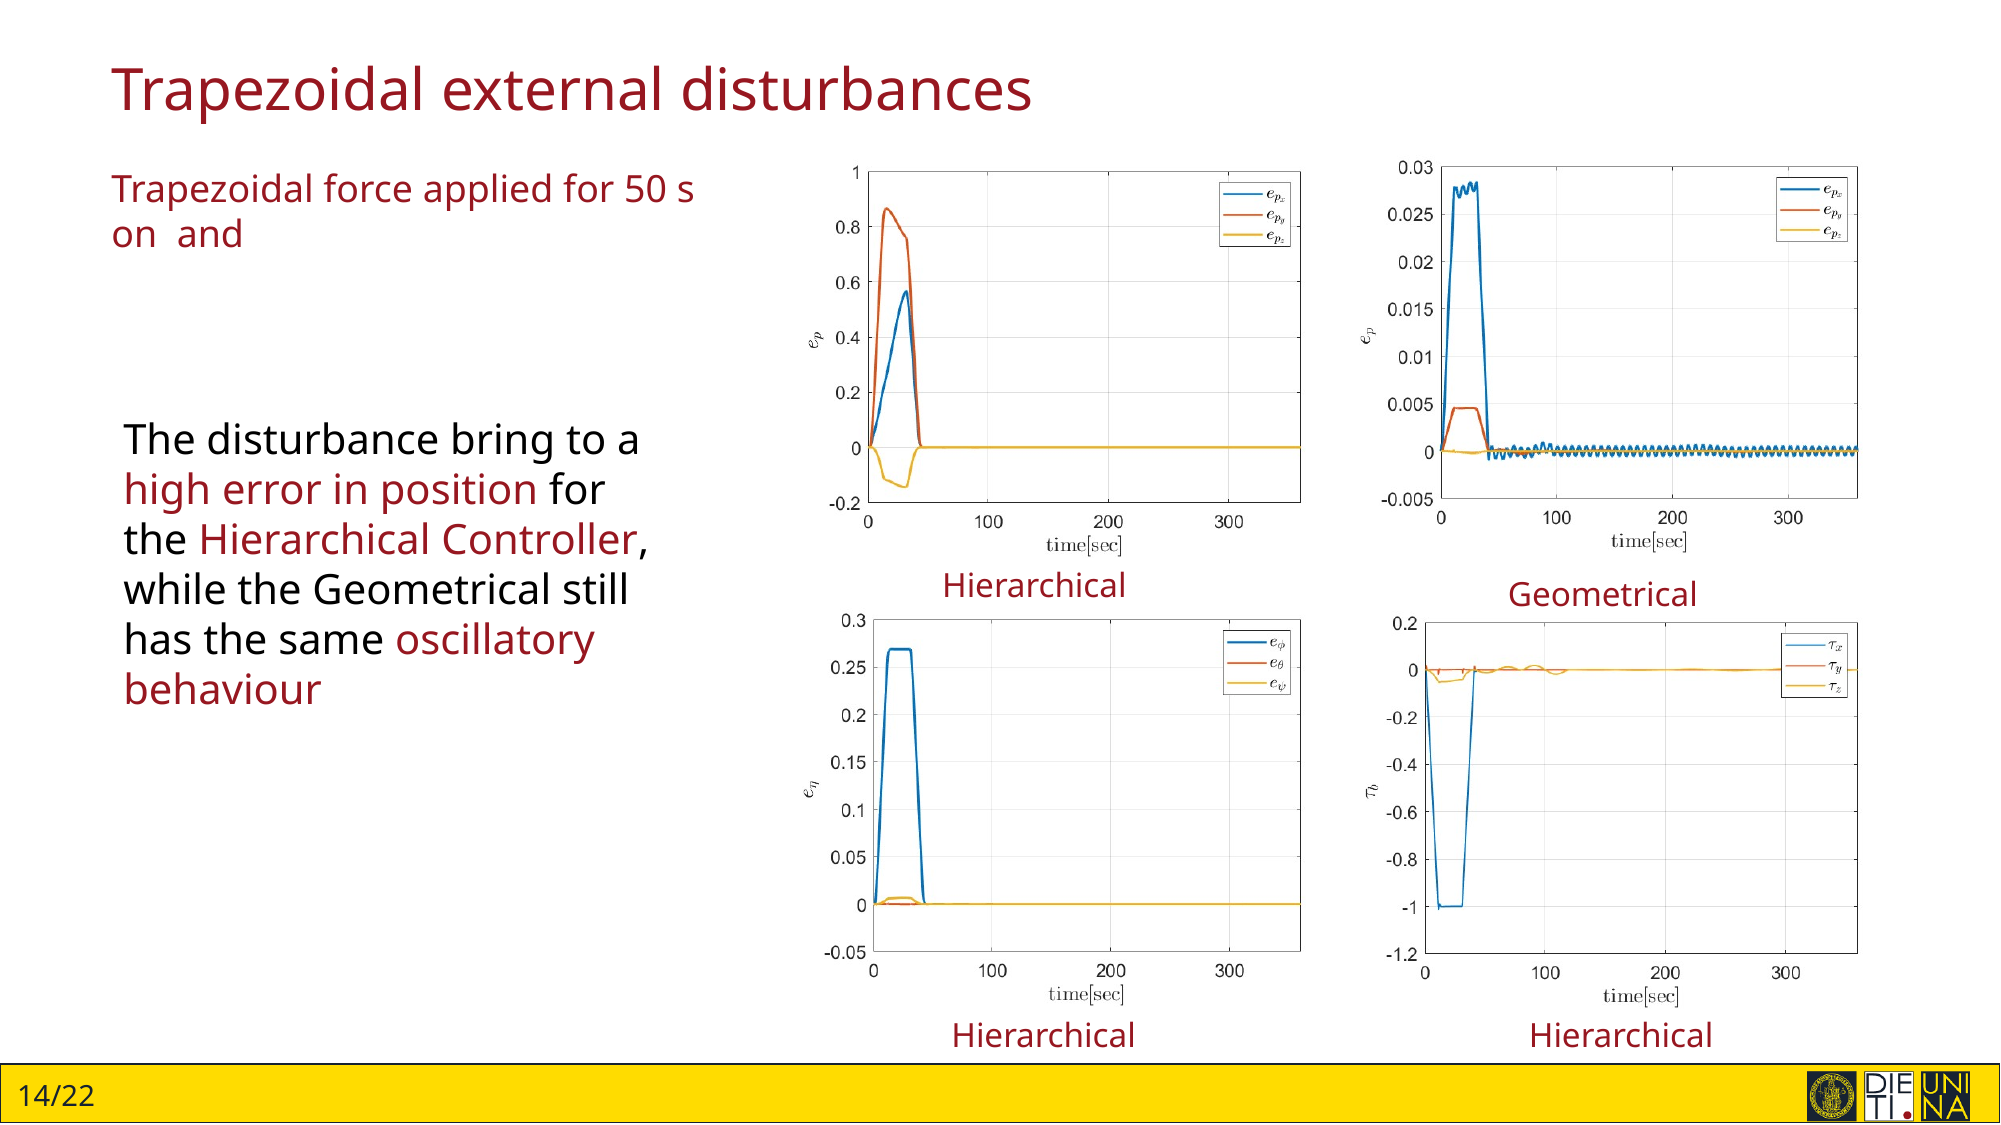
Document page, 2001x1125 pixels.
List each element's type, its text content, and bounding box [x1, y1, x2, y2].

text_box Trapezoidal external disturbances [96, 45, 1473, 175]
text_box The disturbance bring to a high error in position for the Hierarchical Controller, while the Geometrical still has the same oscillatory behaviour [108, 405, 676, 811]
picture [795, 588, 1910, 1010]
picture [795, 135, 1910, 559]
text_box 14/22 [2, 1069, 1376, 1125]
text_box [0, 1063, 2000, 1123]
picture [1806, 1069, 1970, 1123]
